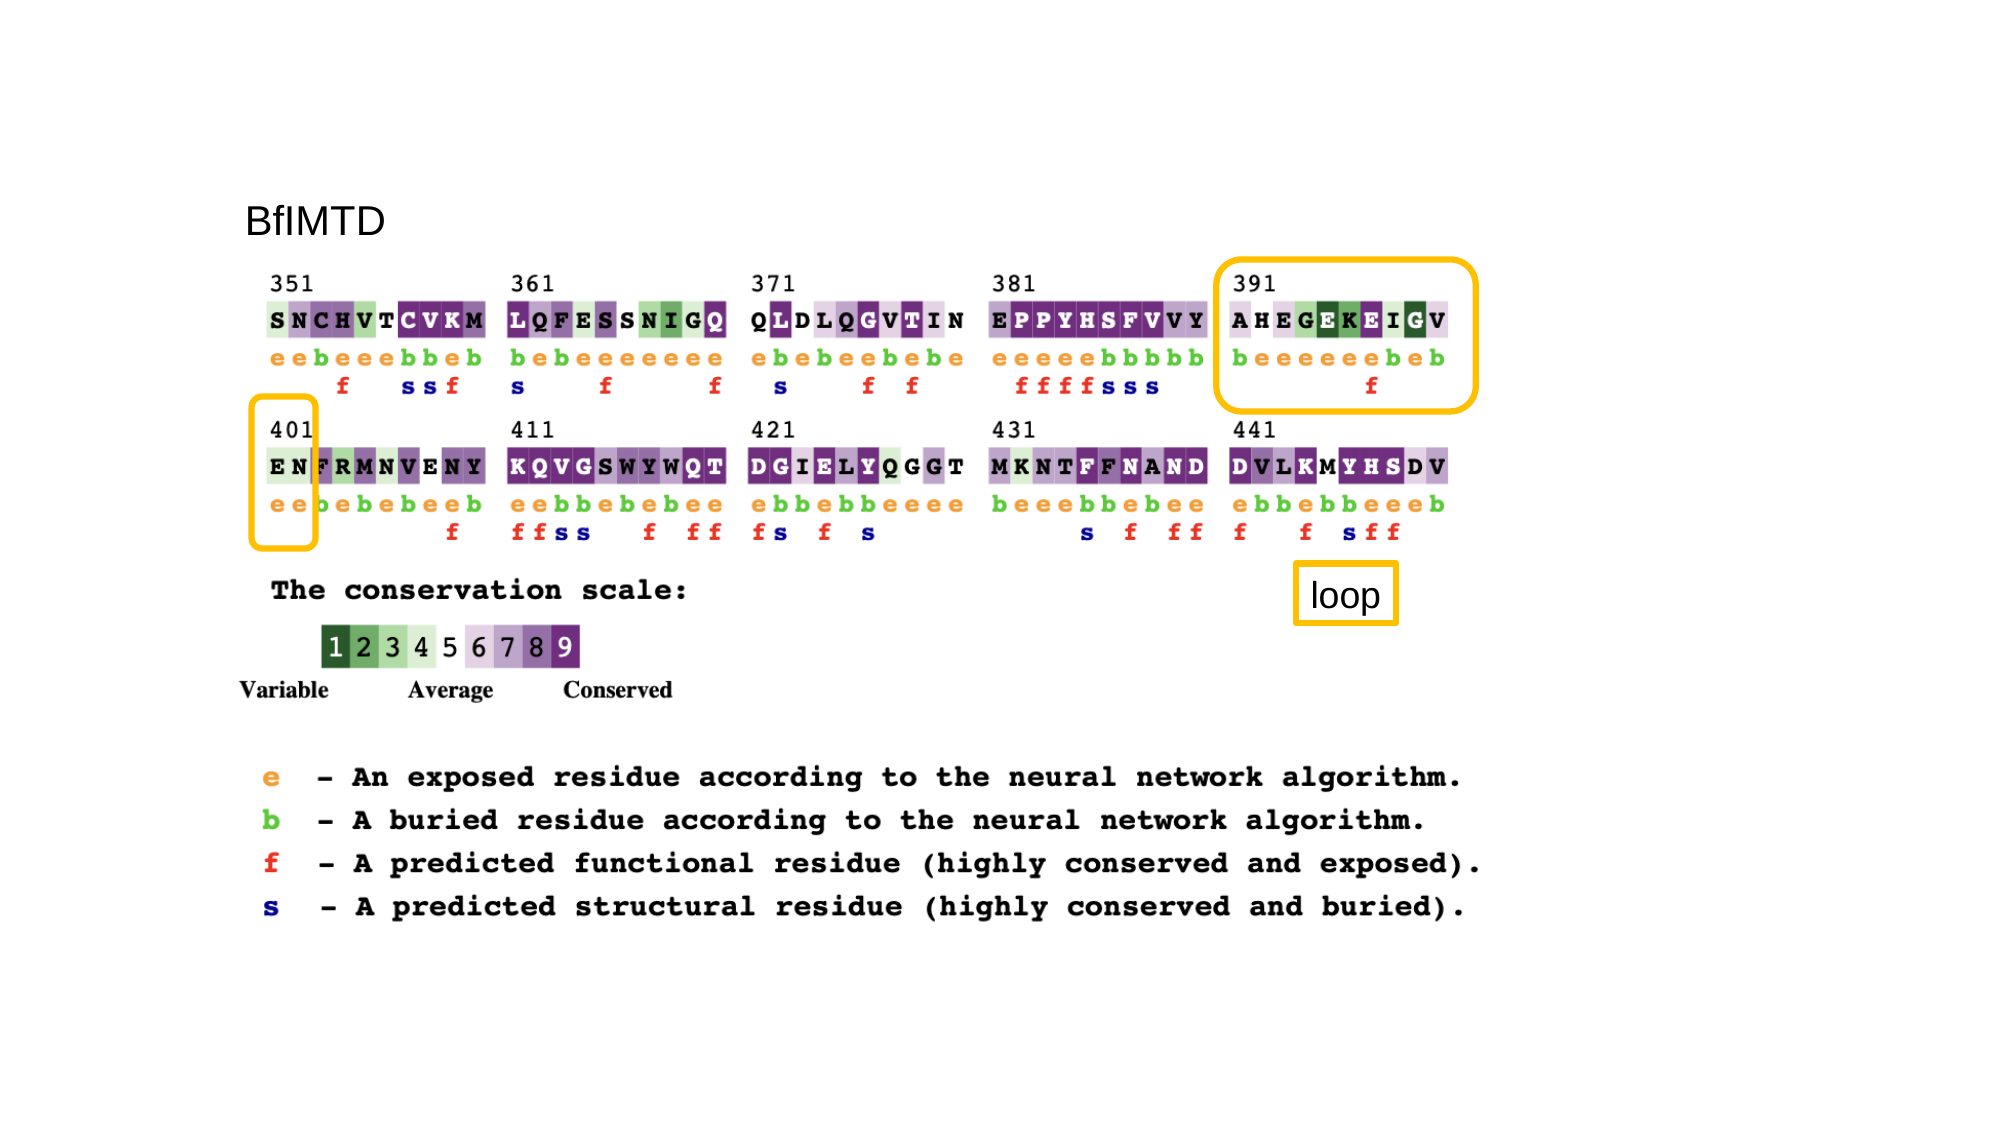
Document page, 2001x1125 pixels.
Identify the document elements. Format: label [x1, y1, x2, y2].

text_box [217, 185, 1494, 940]
